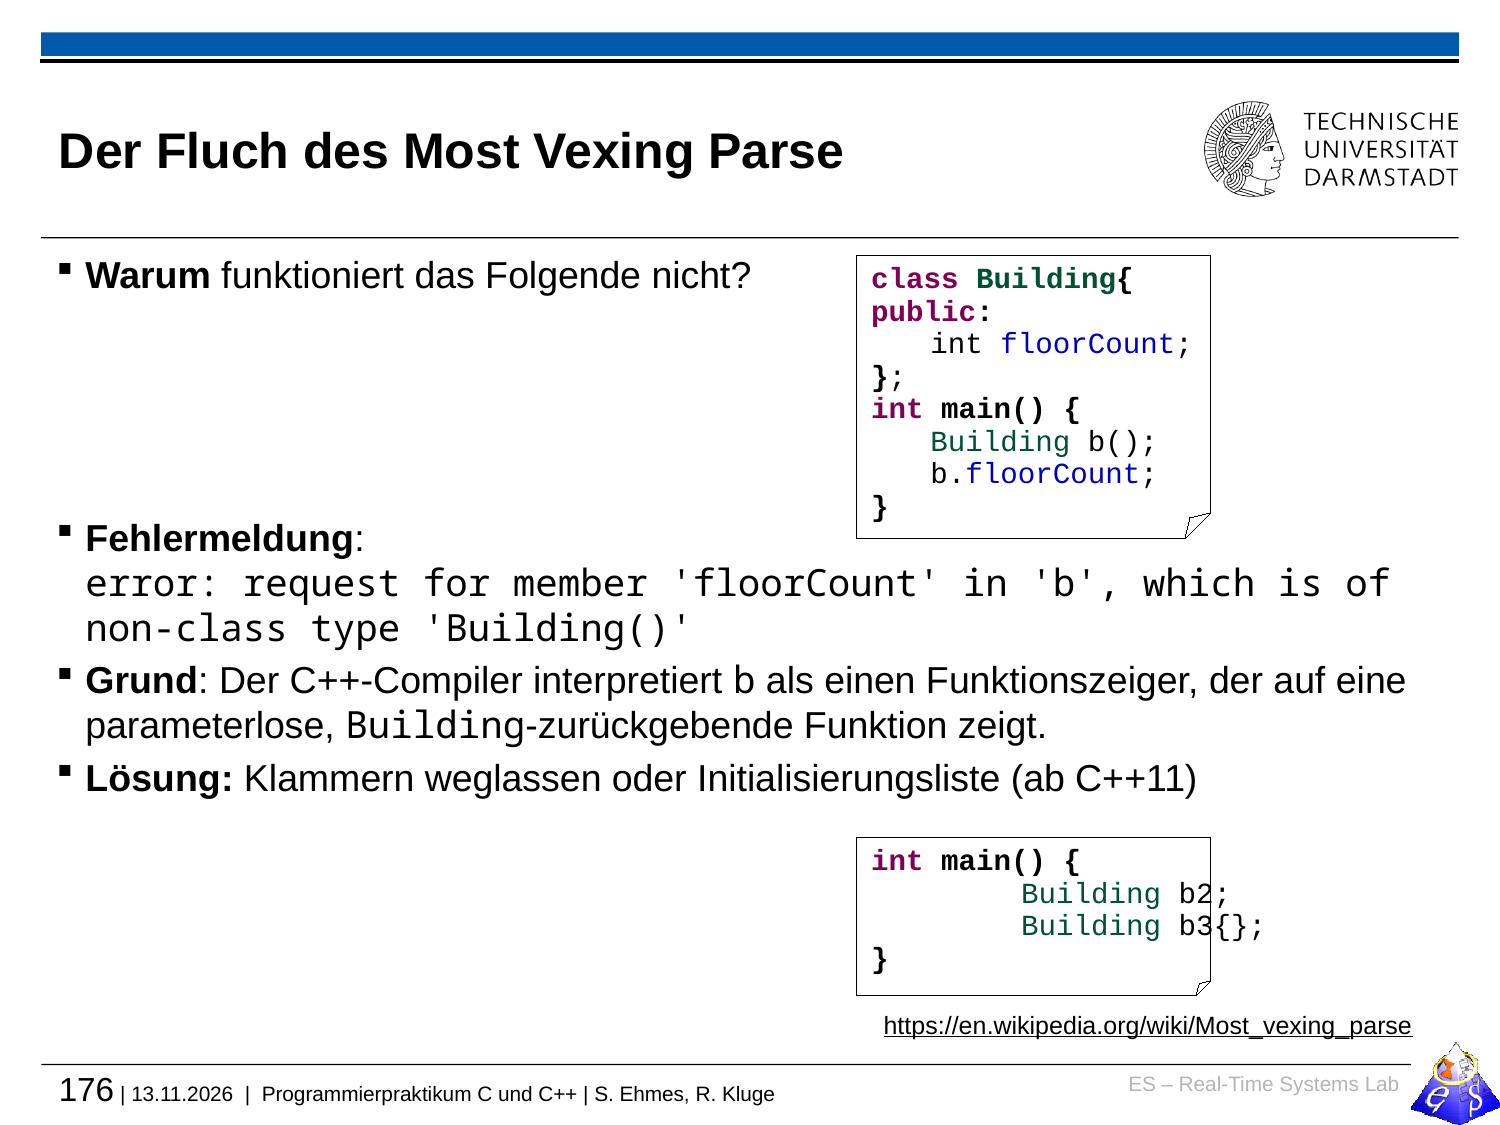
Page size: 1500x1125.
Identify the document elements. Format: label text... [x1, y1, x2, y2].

picture [1411, 1041, 1500, 1125]
list Warum funktioniert das Folgende nicht? Fehlermeldung: error: request for member 'floorCount' in 'b', which is of non-class type 'Building()' Grund: Der C++-Compiler interpretiert b als einen Funktionszeiger, der auf eine parameterlose, Building-zurückgebende Funktion zeigt. Lösung: Klammern weglassen oder Initialisierungsliste (ab C++11) [41, 243, 1459, 1059]
picture [1187, 84, 1483, 214]
text_box class Building{ public: int floorCount; }; int main() { Building b(); b.floorCount; } [856, 255, 1211, 539]
text_box int main() { Building b2; Building b3{}; } [856, 837, 1211, 996]
title Der Fluch des Most Vexing Parse [58, 80, 1187, 218]
text_box https://en.wikipedia.org/wiki/Most_vexing_parse [363, 1005, 1436, 1048]
